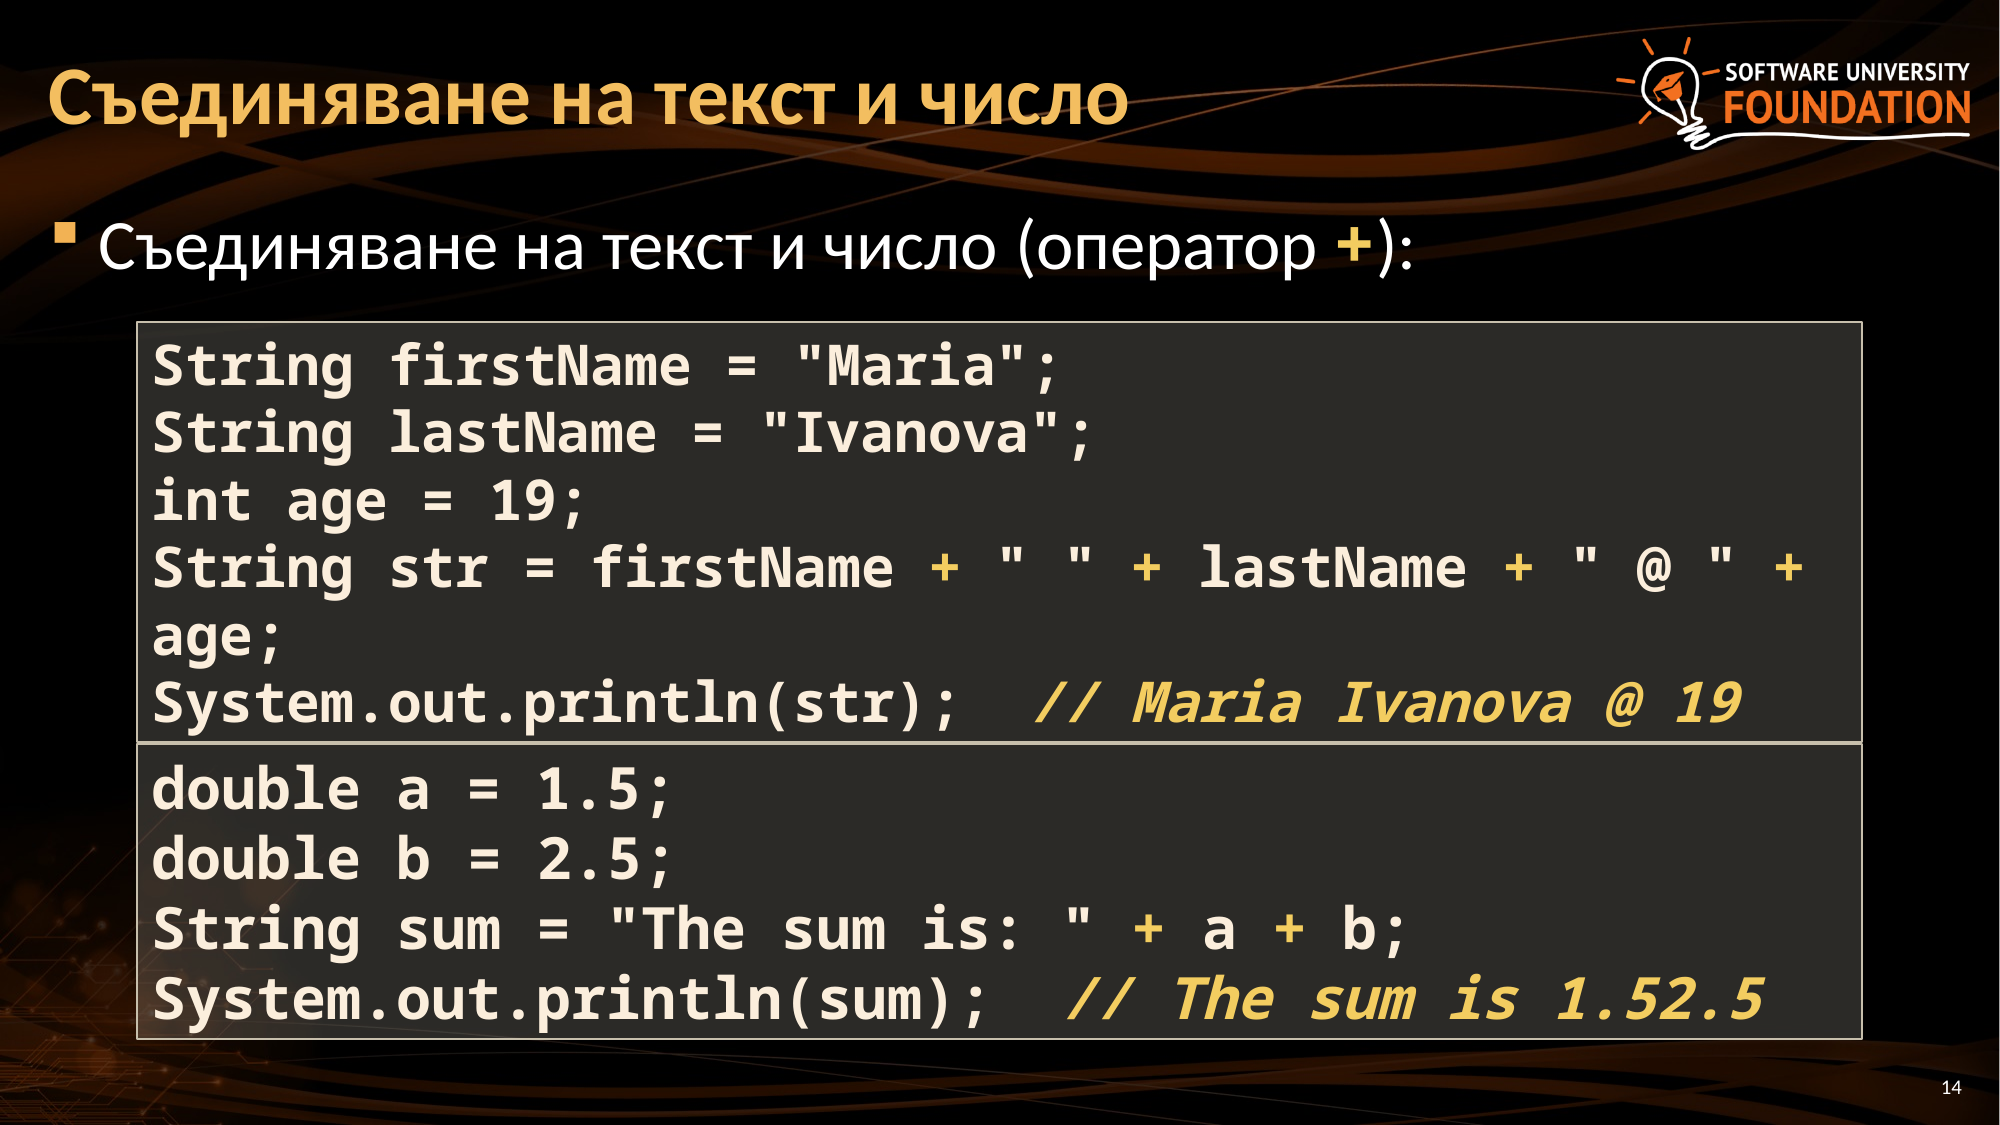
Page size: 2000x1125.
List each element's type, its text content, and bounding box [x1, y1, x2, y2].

list Съединяване на текст и число (оператор +): [31, 188, 1968, 1103]
picture [0, 0, 2000, 1125]
title Съединяване на текст и число [30, 6, 1602, 189]
text_box String firstName = "Maria"; String lastName = "Ivanova"; int age = 19; String str = firstName + " " + lastName + " @ " + age; System.out.println(str); // Maria Ivanova @ 19 [137, 321, 1863, 742]
text_box double a = 1.5; double b = 2.5; String sum = "The sum is: " + a + b; System.out.println(sum); // The sum is 1.52.5 [137, 744, 1863, 1039]
